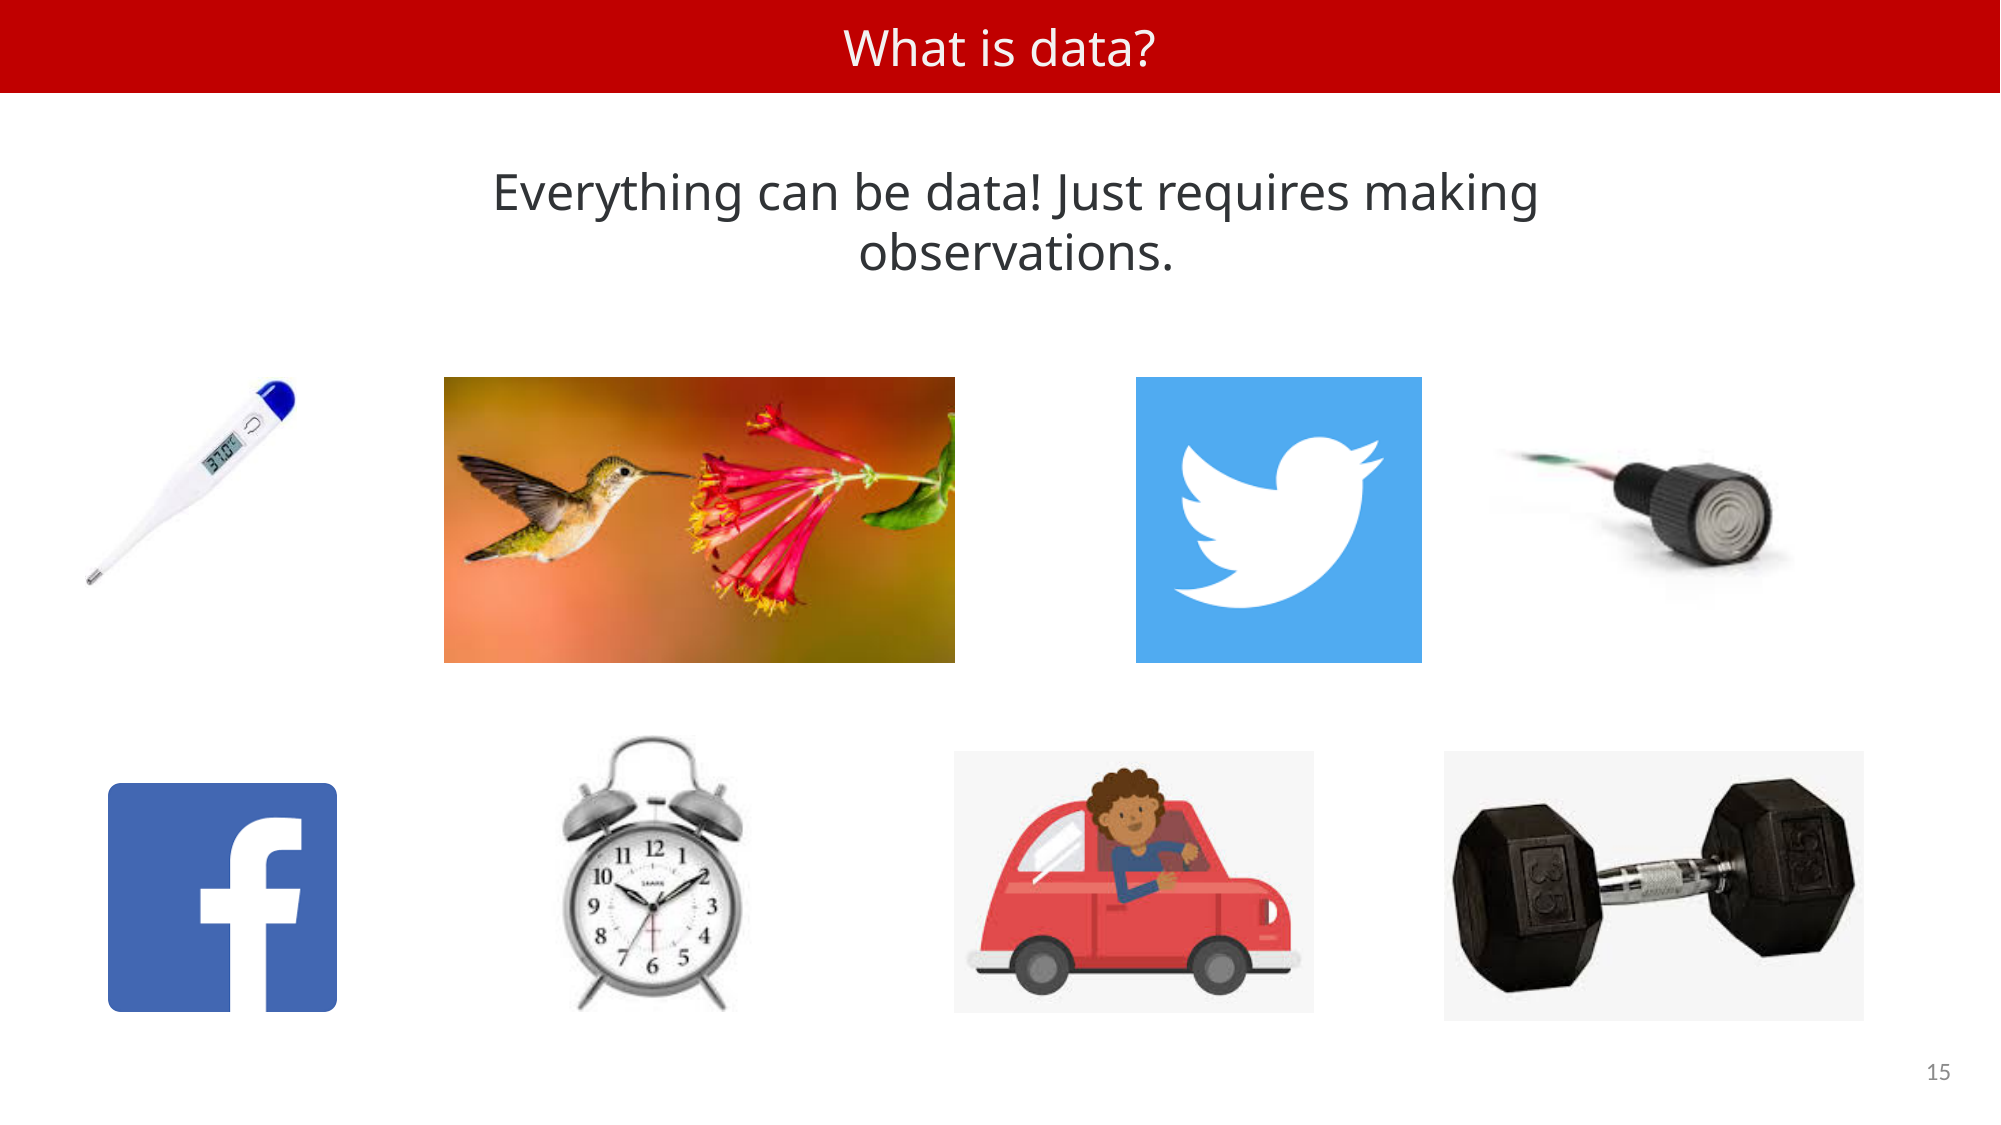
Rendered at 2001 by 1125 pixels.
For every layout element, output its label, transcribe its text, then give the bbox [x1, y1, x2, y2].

picture [1444, 751, 1864, 1021]
picture [85, 377, 297, 588]
picture [108, 783, 337, 1012]
picture [444, 377, 955, 663]
text_box What is data? [318, 8, 1682, 84]
picture [954, 751, 1314, 1013]
text_box Everything can be data! Just requires making observations. [335, 153, 1698, 289]
text_box [0, 0, 2000, 94]
picture [514, 735, 792, 1012]
slide_number 15 [1883, 1040, 1967, 1101]
picture [1474, 289, 1925, 740]
picture [1136, 377, 1422, 663]
